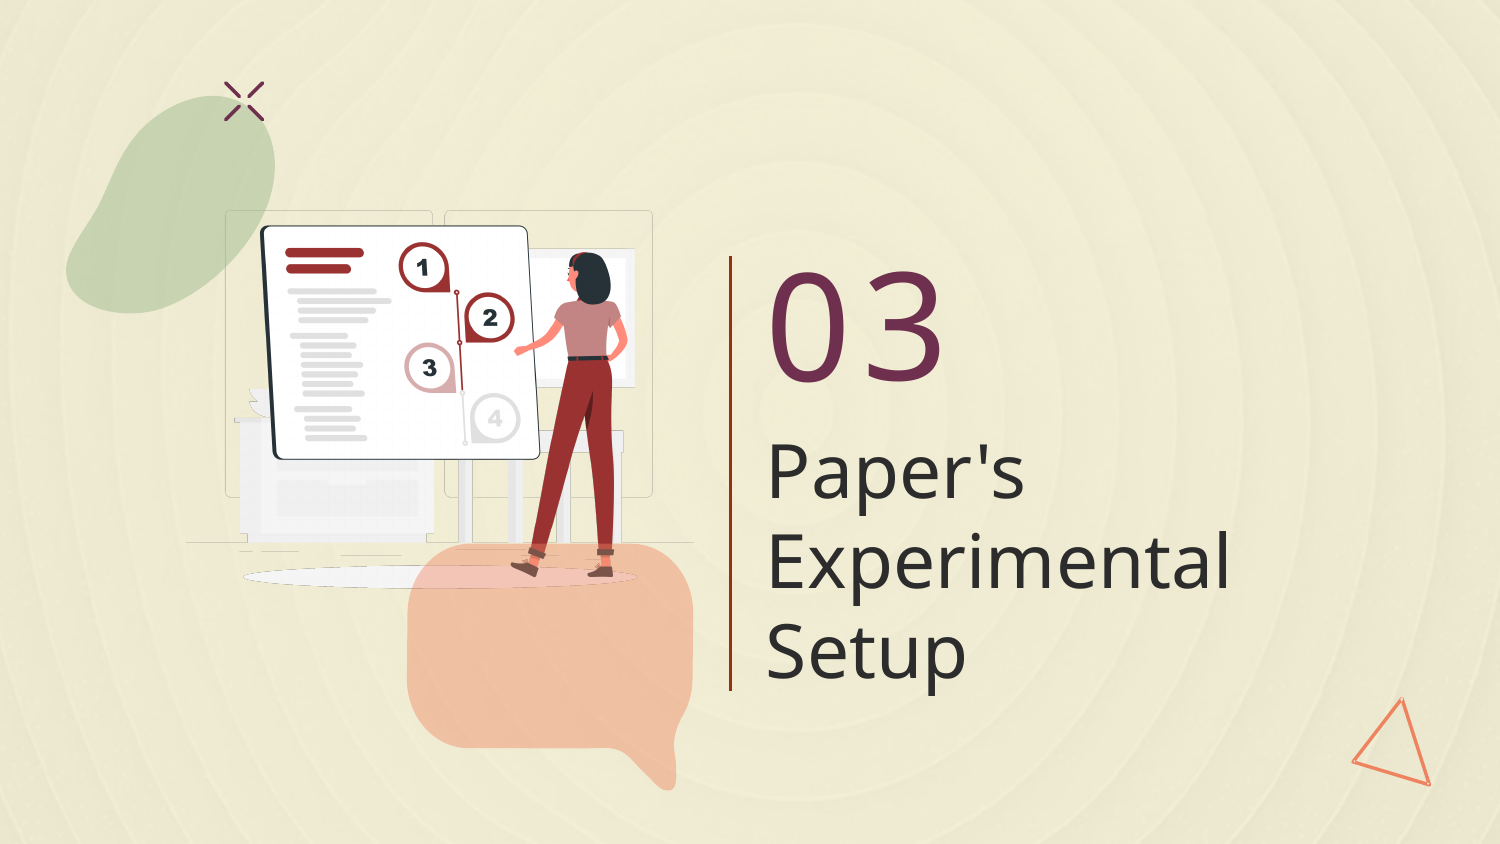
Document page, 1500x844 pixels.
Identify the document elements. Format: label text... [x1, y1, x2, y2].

picture [186, 154, 694, 662]
text_box [406, 669, 693, 791]
text_box 3 [847, 223, 1500, 418]
title 0 [750, 234, 847, 409]
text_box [24, 62, 322, 361]
title Paper's Experimental Setup [750, 409, 1367, 609]
